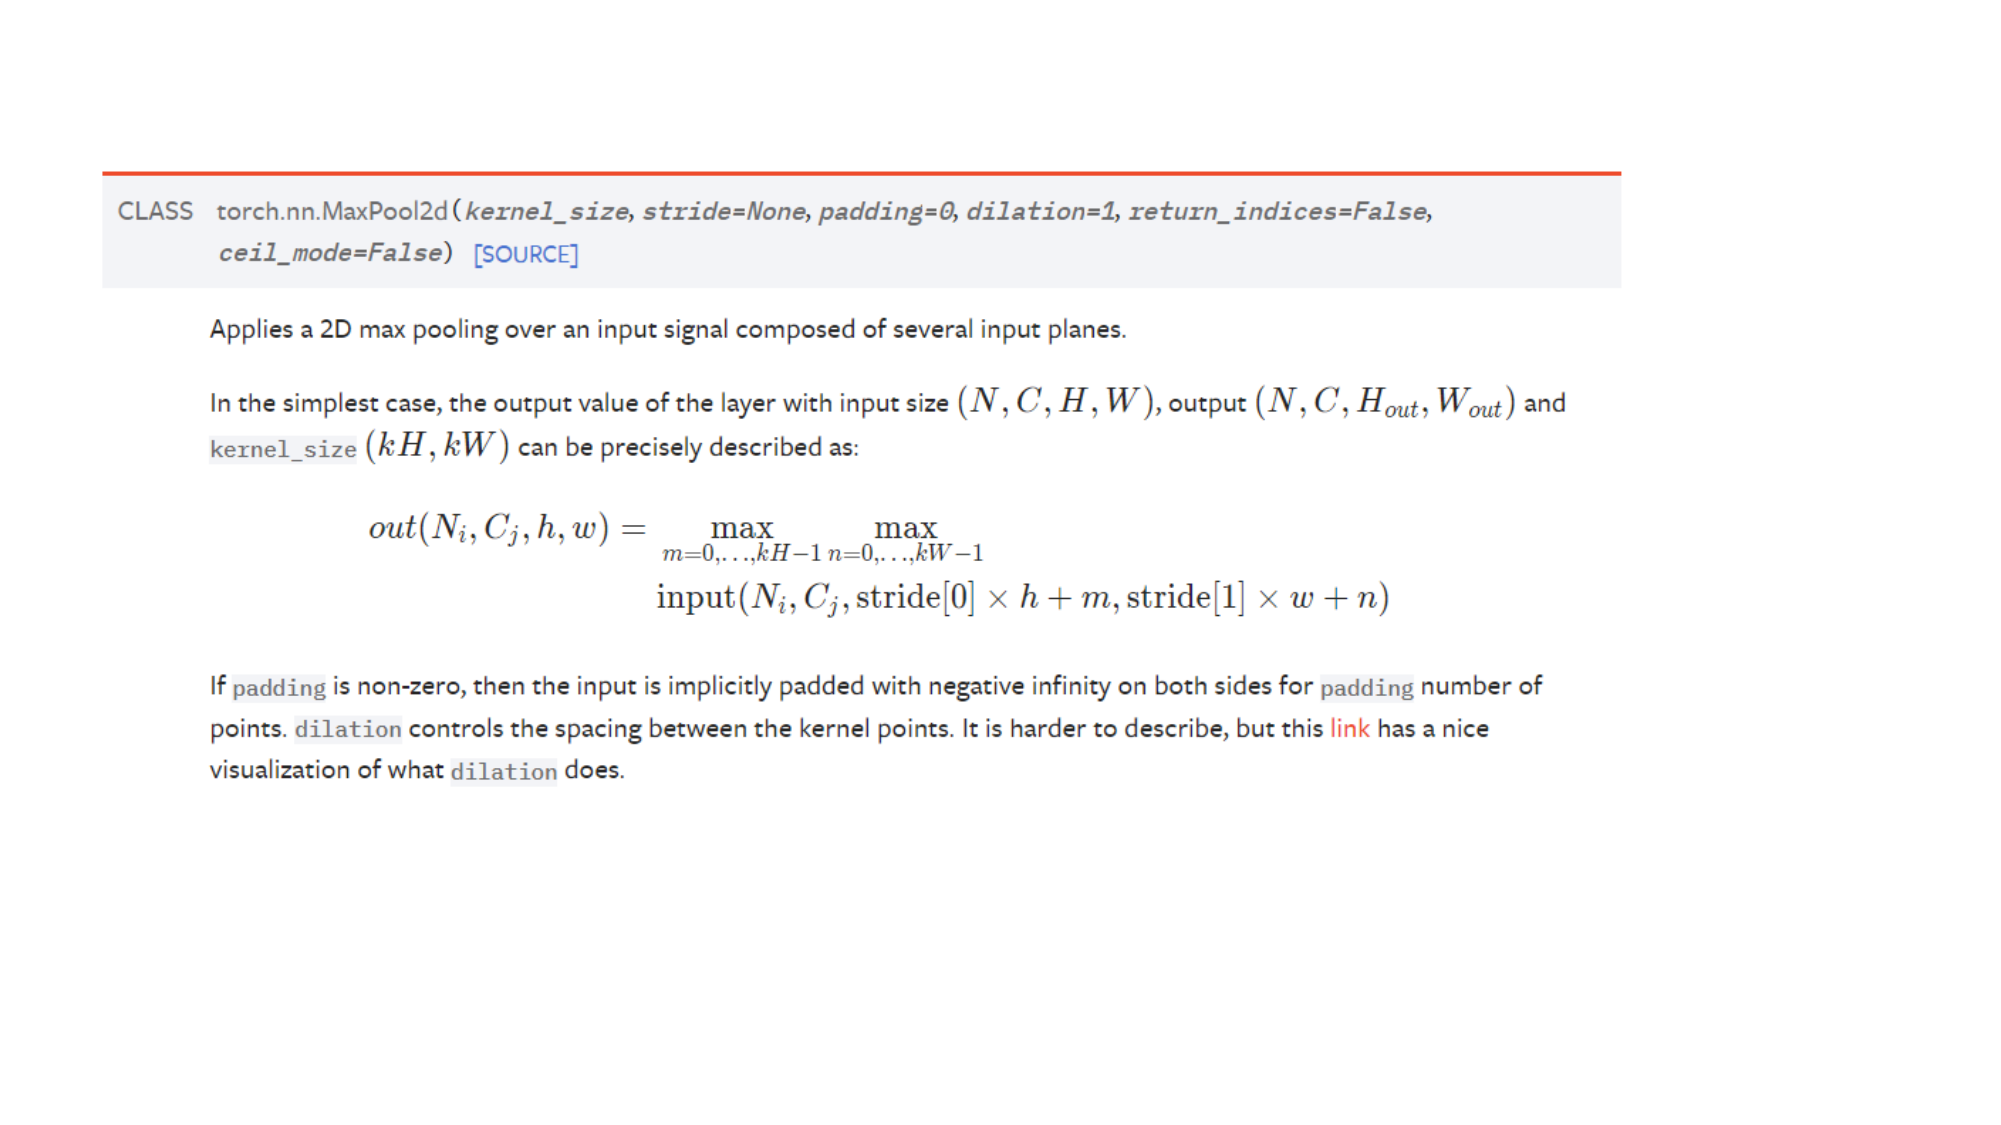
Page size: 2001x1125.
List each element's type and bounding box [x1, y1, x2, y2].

picture [87, 149, 1650, 822]
